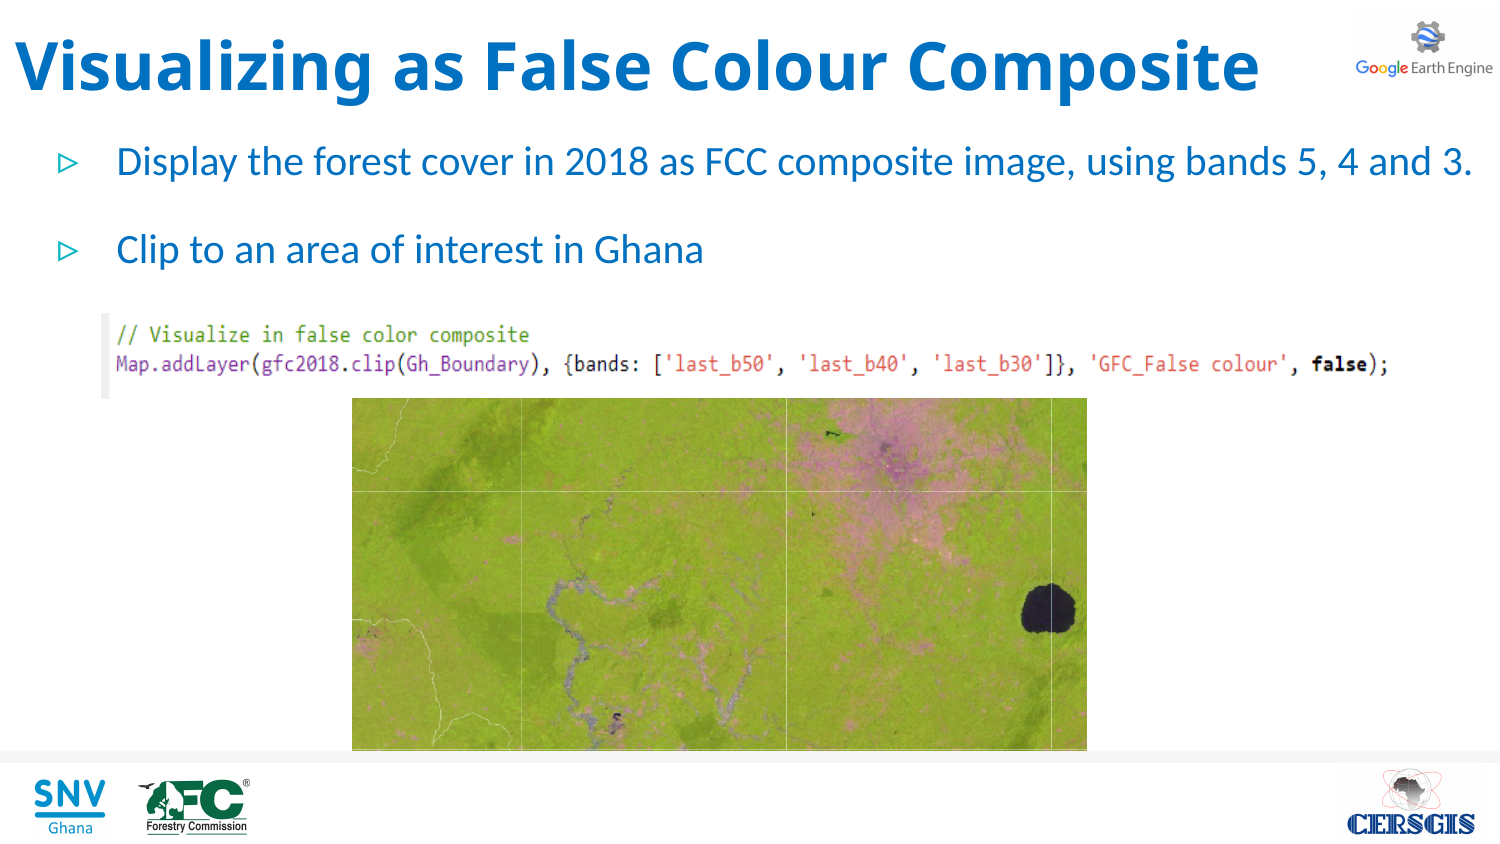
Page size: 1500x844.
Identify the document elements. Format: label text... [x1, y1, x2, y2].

list Display the forest cover in 2018 as FCC composite image, using bands 5, 4 and 3. Clip to an area of interest in Ghana [26, 118, 1497, 385]
picture [100, 313, 1396, 752]
picture [29, 775, 111, 839]
picture [1351, 11, 1498, 83]
picture [138, 772, 250, 842]
title Visualizing as False Colour Composite [0, 17, 1496, 119]
picture [1337, 763, 1484, 844]
